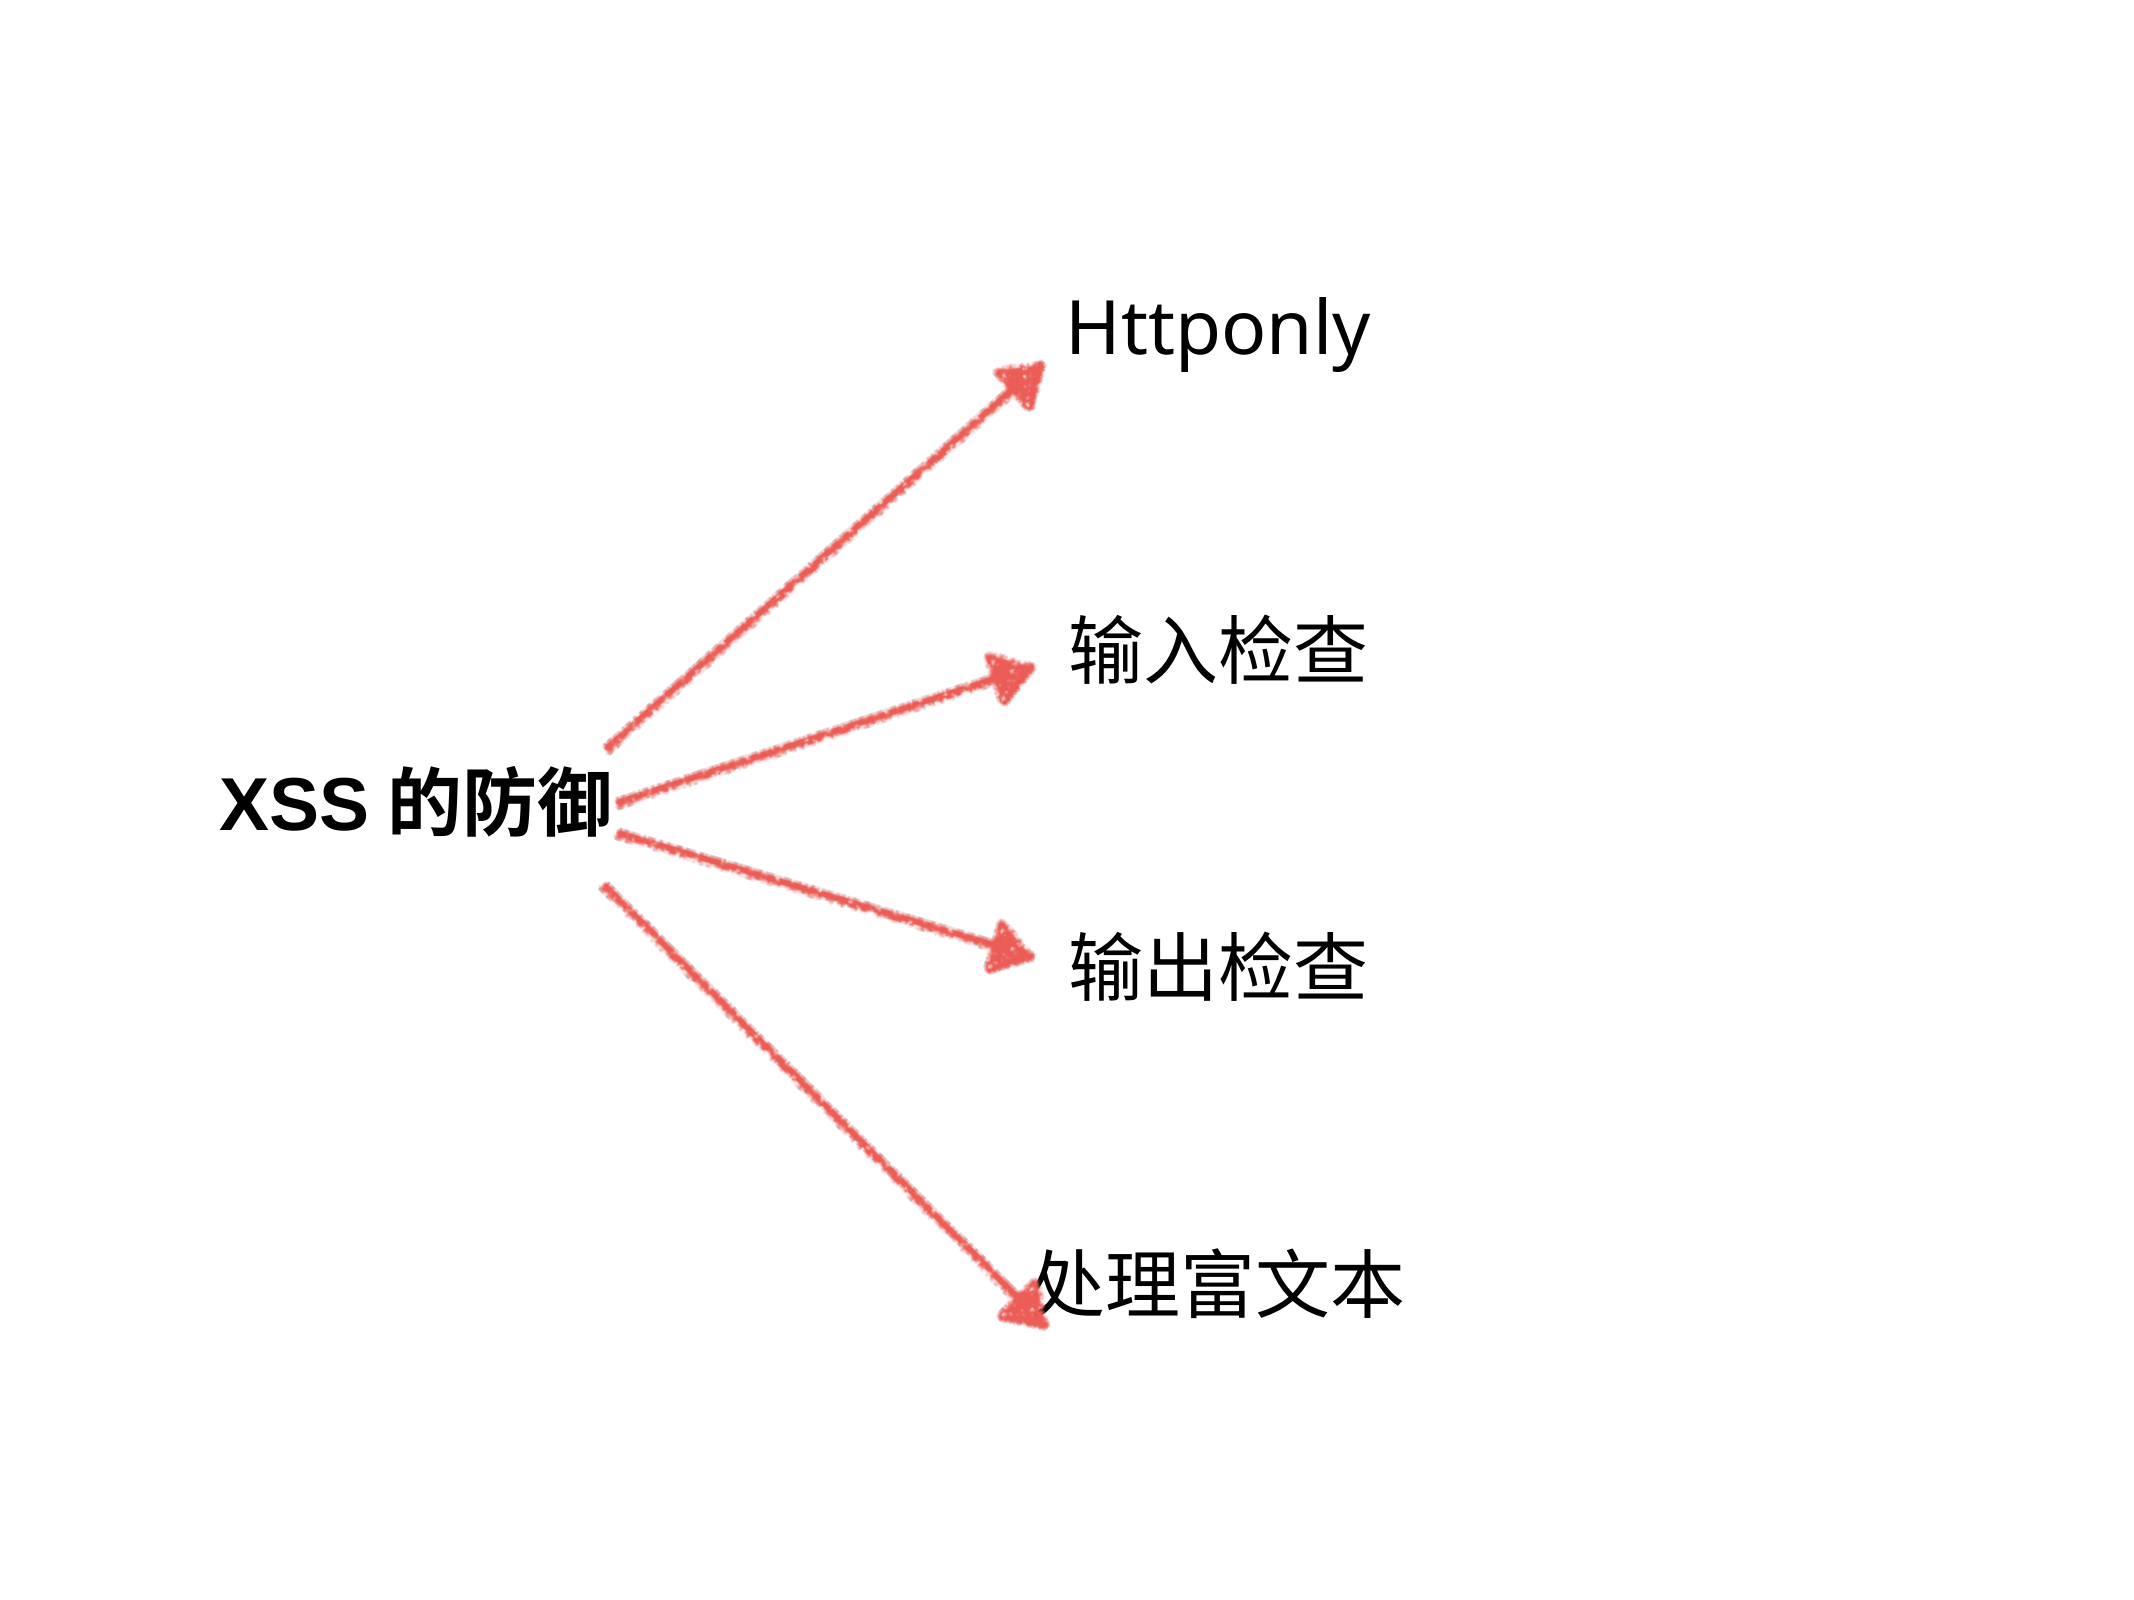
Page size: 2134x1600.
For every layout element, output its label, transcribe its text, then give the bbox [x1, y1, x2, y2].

picture [502, 337, 1147, 1353]
text_box Httponly [1057, 271, 1380, 378]
text_box 处理富文本 [1022, 1229, 1415, 1336]
text_box XSS的防御 [210, 746, 612, 854]
text_box 输出检查 [1059, 912, 1377, 1019]
text_box 输入检查 [1059, 595, 1377, 703]
